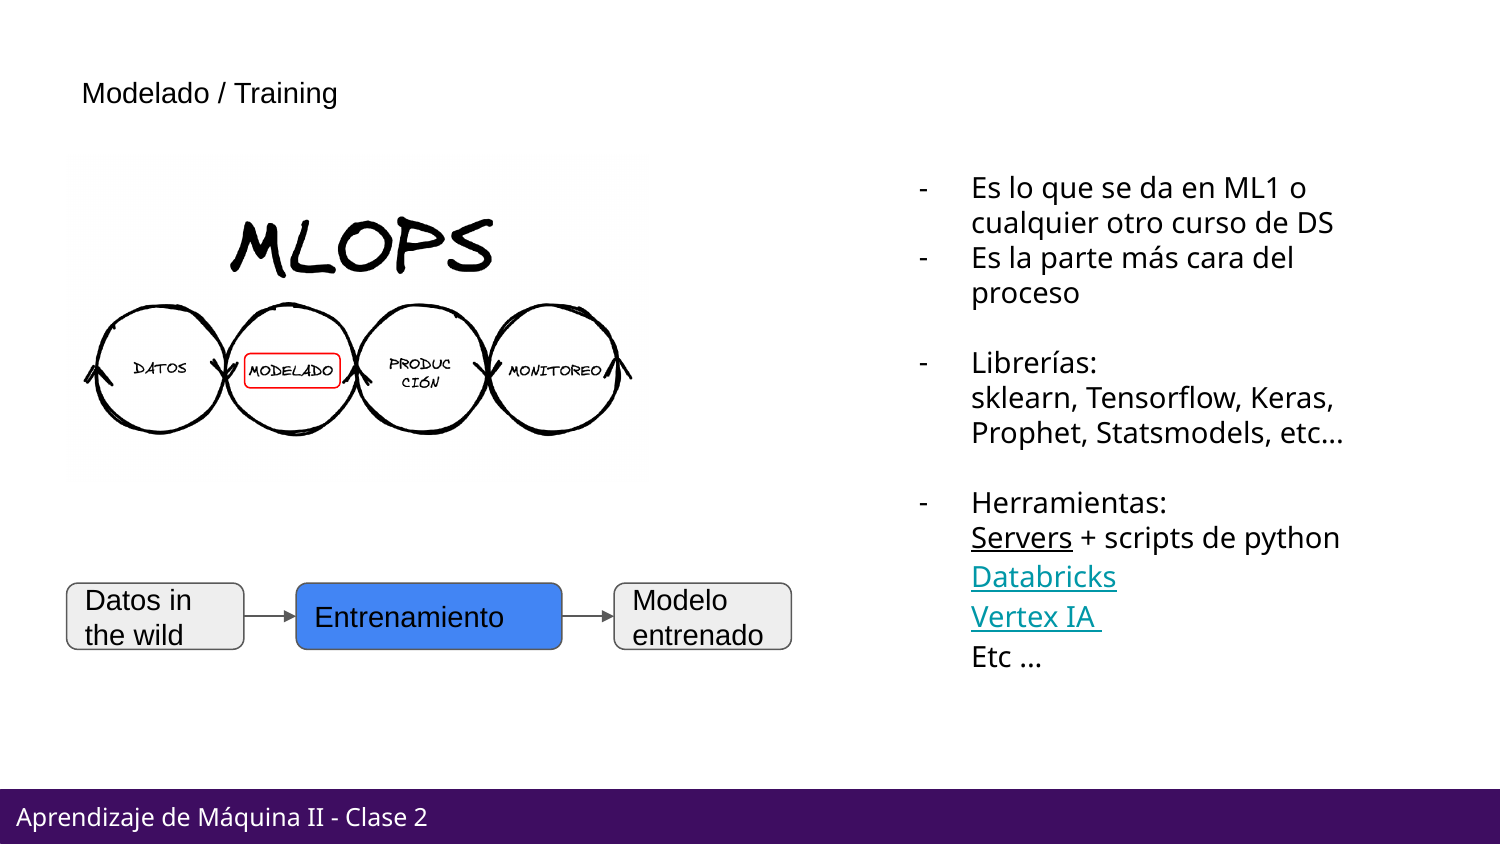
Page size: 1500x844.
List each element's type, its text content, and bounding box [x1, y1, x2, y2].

text_box Modelado / Training [66, 59, 402, 125]
text_box Es lo que se da en ML1 o cualquier otro curso de DS Es la parte más cara del proceso Librerías: sklearn, Tensorflow, Keras, Prophet, Statsmodels, etc... Herramientas: Servers + scripts de python Databricks Vertex IA Etc ... [880, 154, 1370, 724]
text_box Aprendizaje de Máquina II - Clase 2 [1, 789, 1500, 844]
picture [66, 153, 649, 482]
text_box Modelo entrenado [614, 583, 792, 650]
text_box Datos in the wild [66, 583, 244, 650]
text_box Entrenamiento [296, 583, 562, 650]
